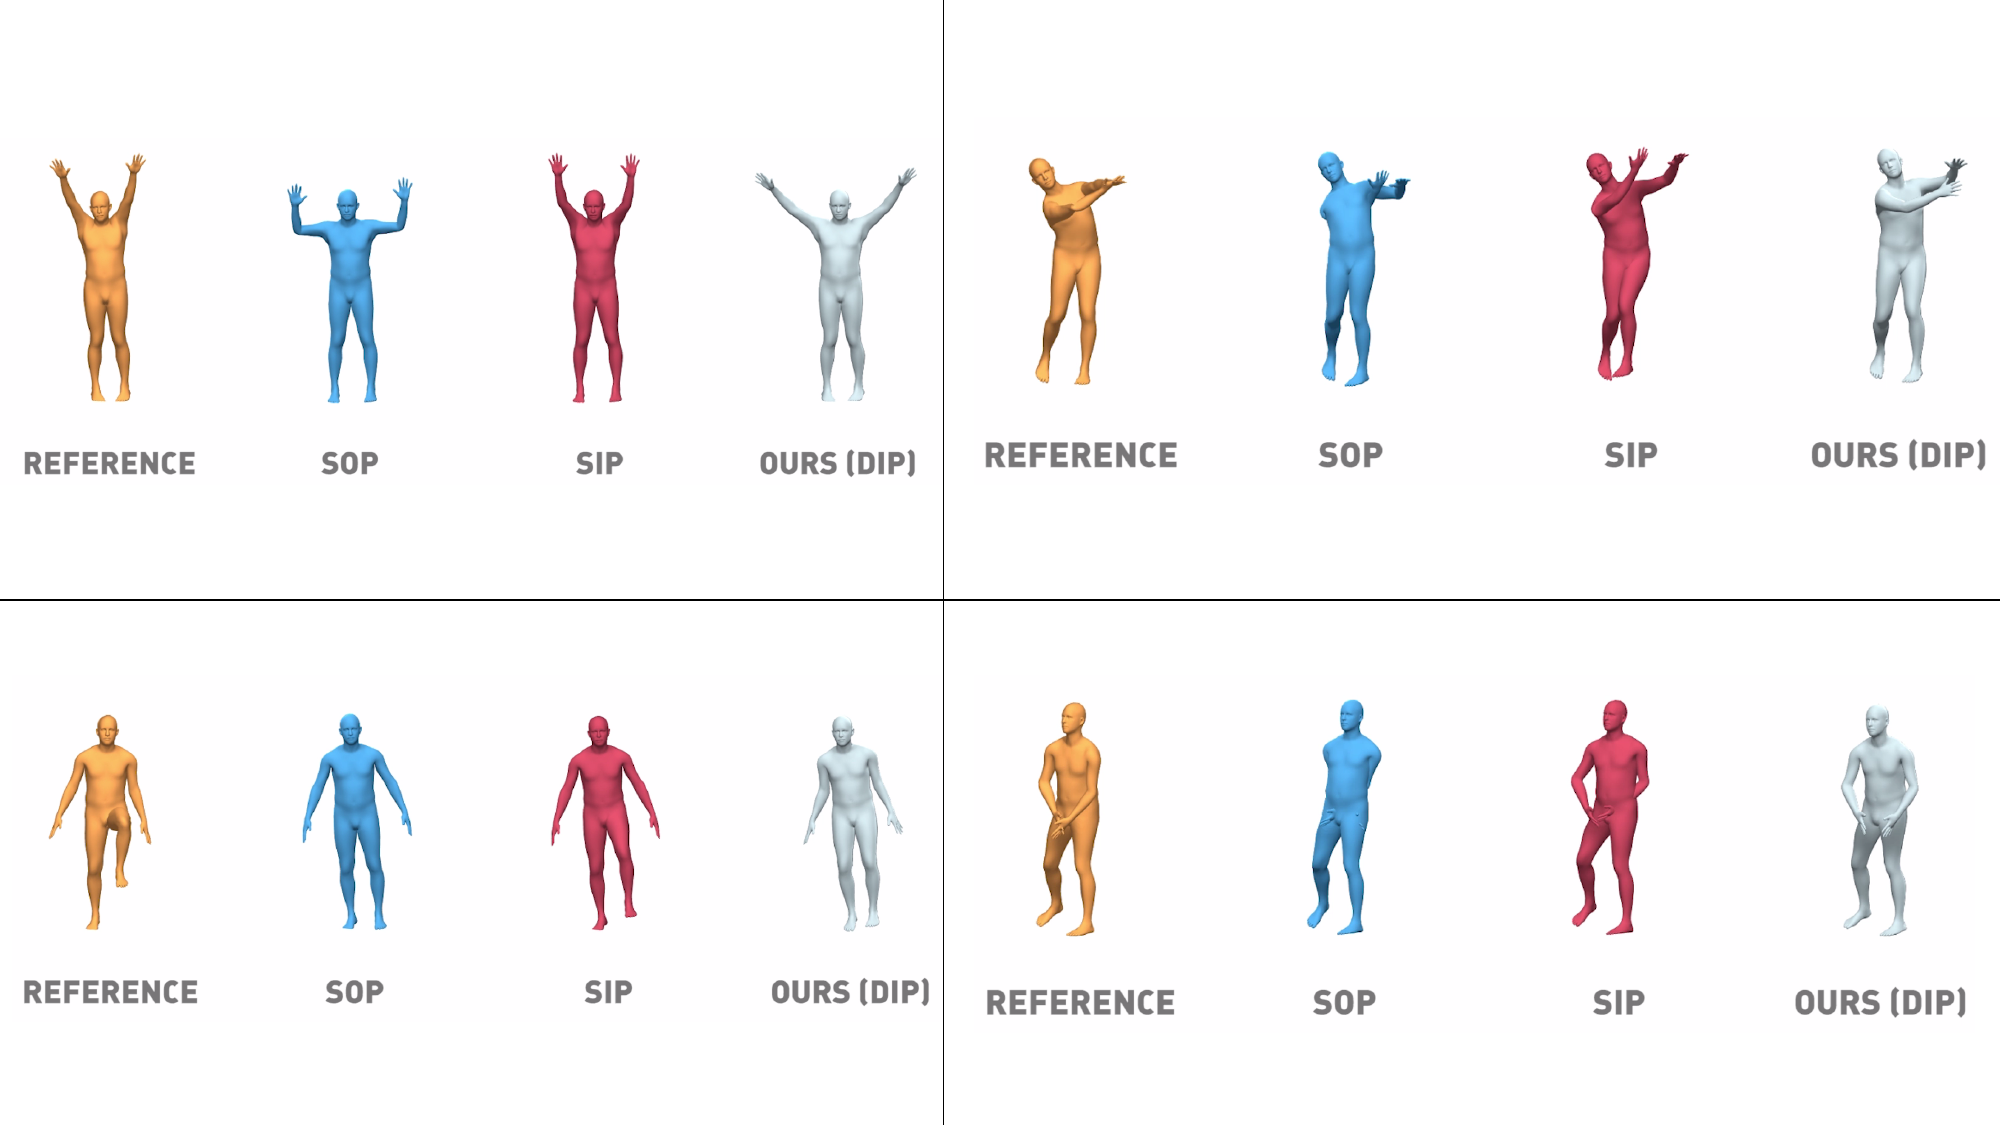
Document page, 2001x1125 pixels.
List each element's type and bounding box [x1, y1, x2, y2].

picture [12, 675, 943, 1022]
picture [0, 137, 943, 485]
picture [974, 117, 2000, 485]
picture [974, 675, 1975, 1033]
